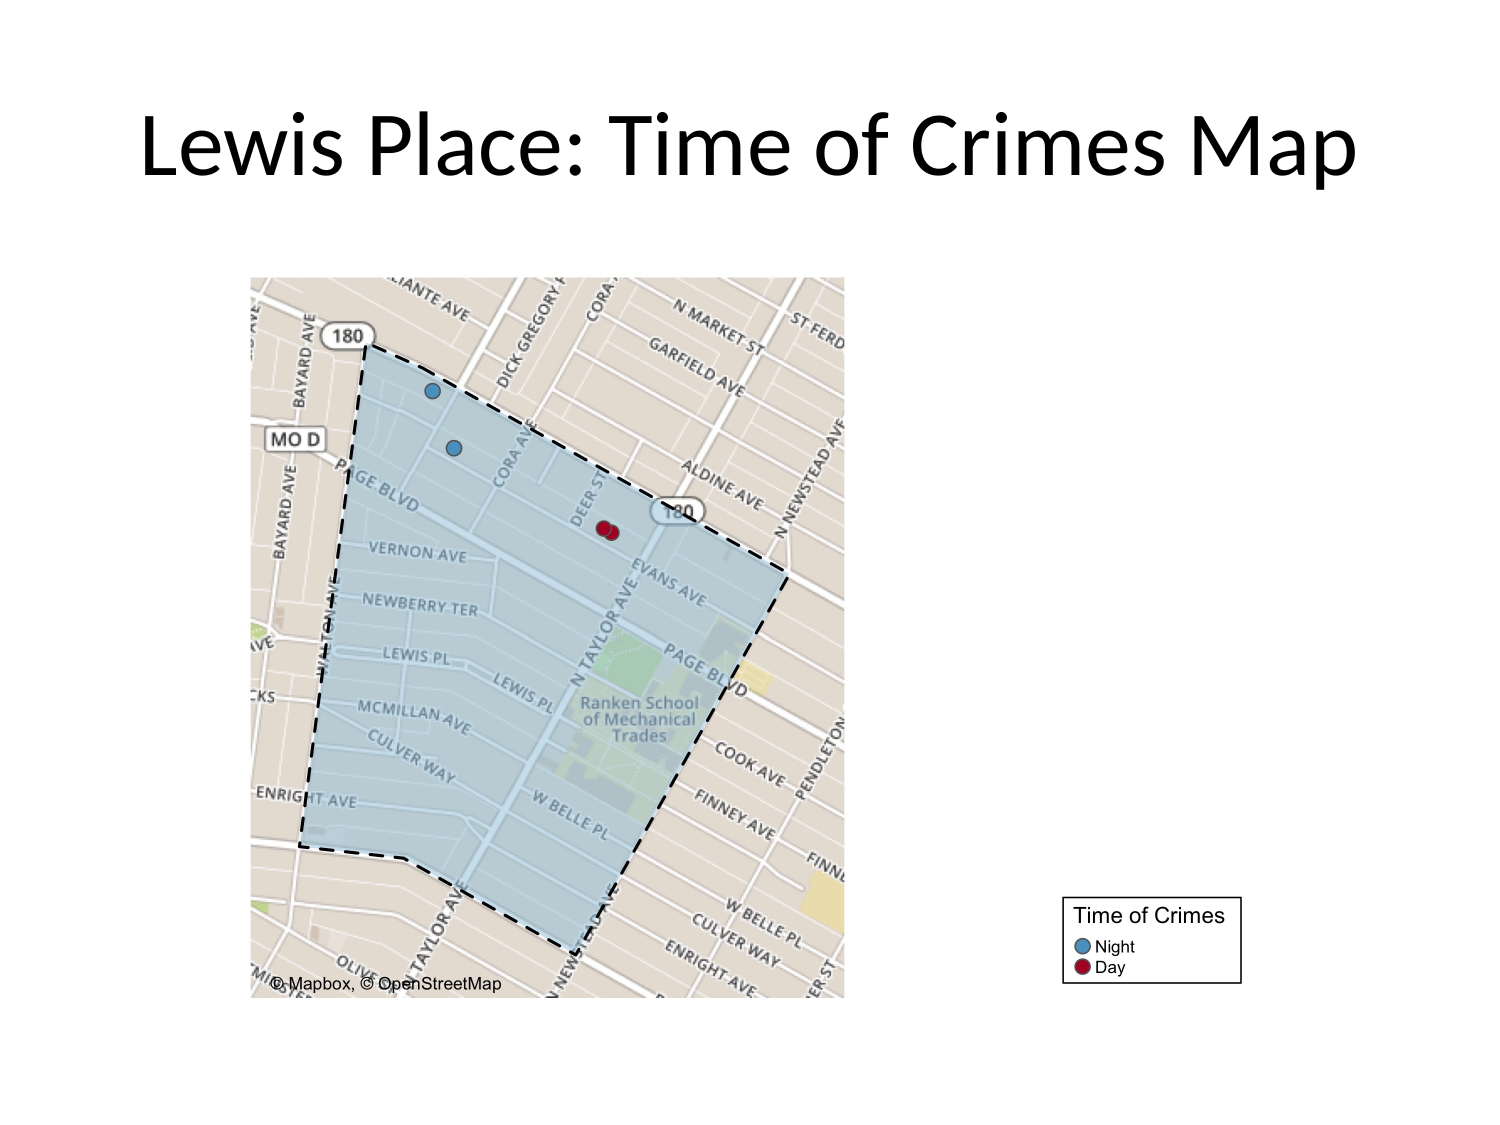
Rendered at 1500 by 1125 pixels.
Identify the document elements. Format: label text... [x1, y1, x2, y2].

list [74, 262, 1426, 1013]
title Lewis Place: Time of Crimes Map [75, 45, 1425, 233]
